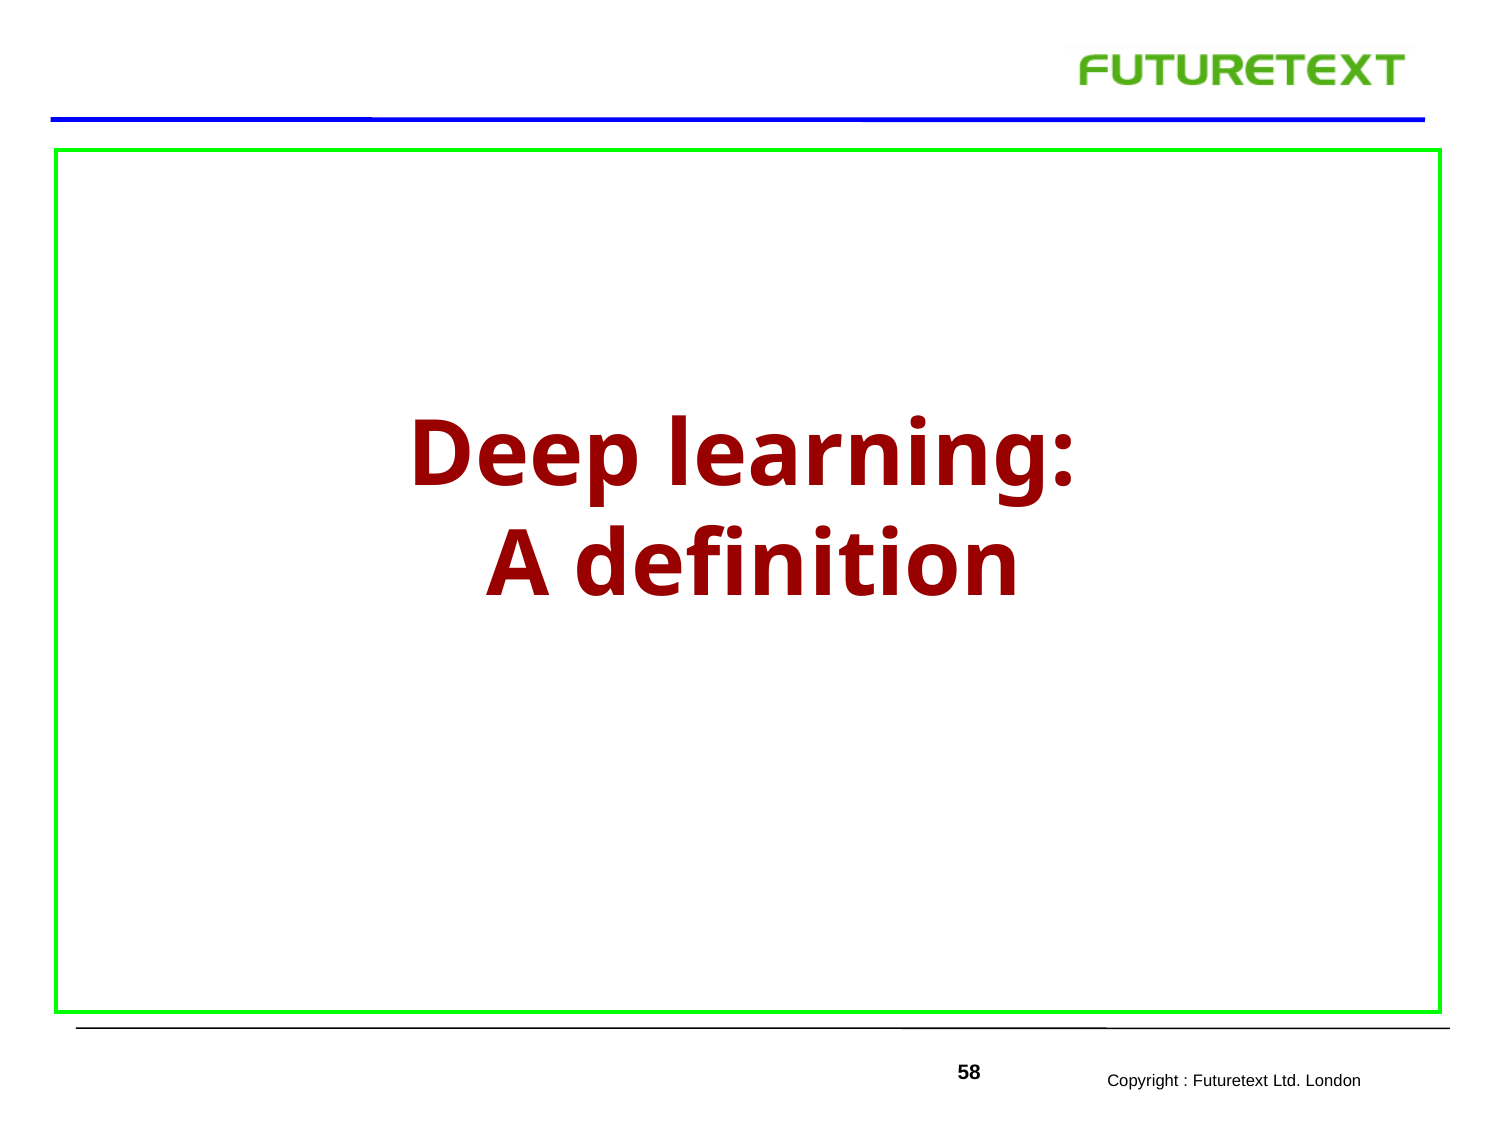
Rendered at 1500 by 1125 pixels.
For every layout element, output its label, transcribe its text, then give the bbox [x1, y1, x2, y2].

picture [1064, 44, 1416, 98]
text_box Deep learning: A definition [392, 386, 1117, 622]
text_box [56, 149, 1441, 1012]
text_box 58 [891, 1051, 1048, 1101]
